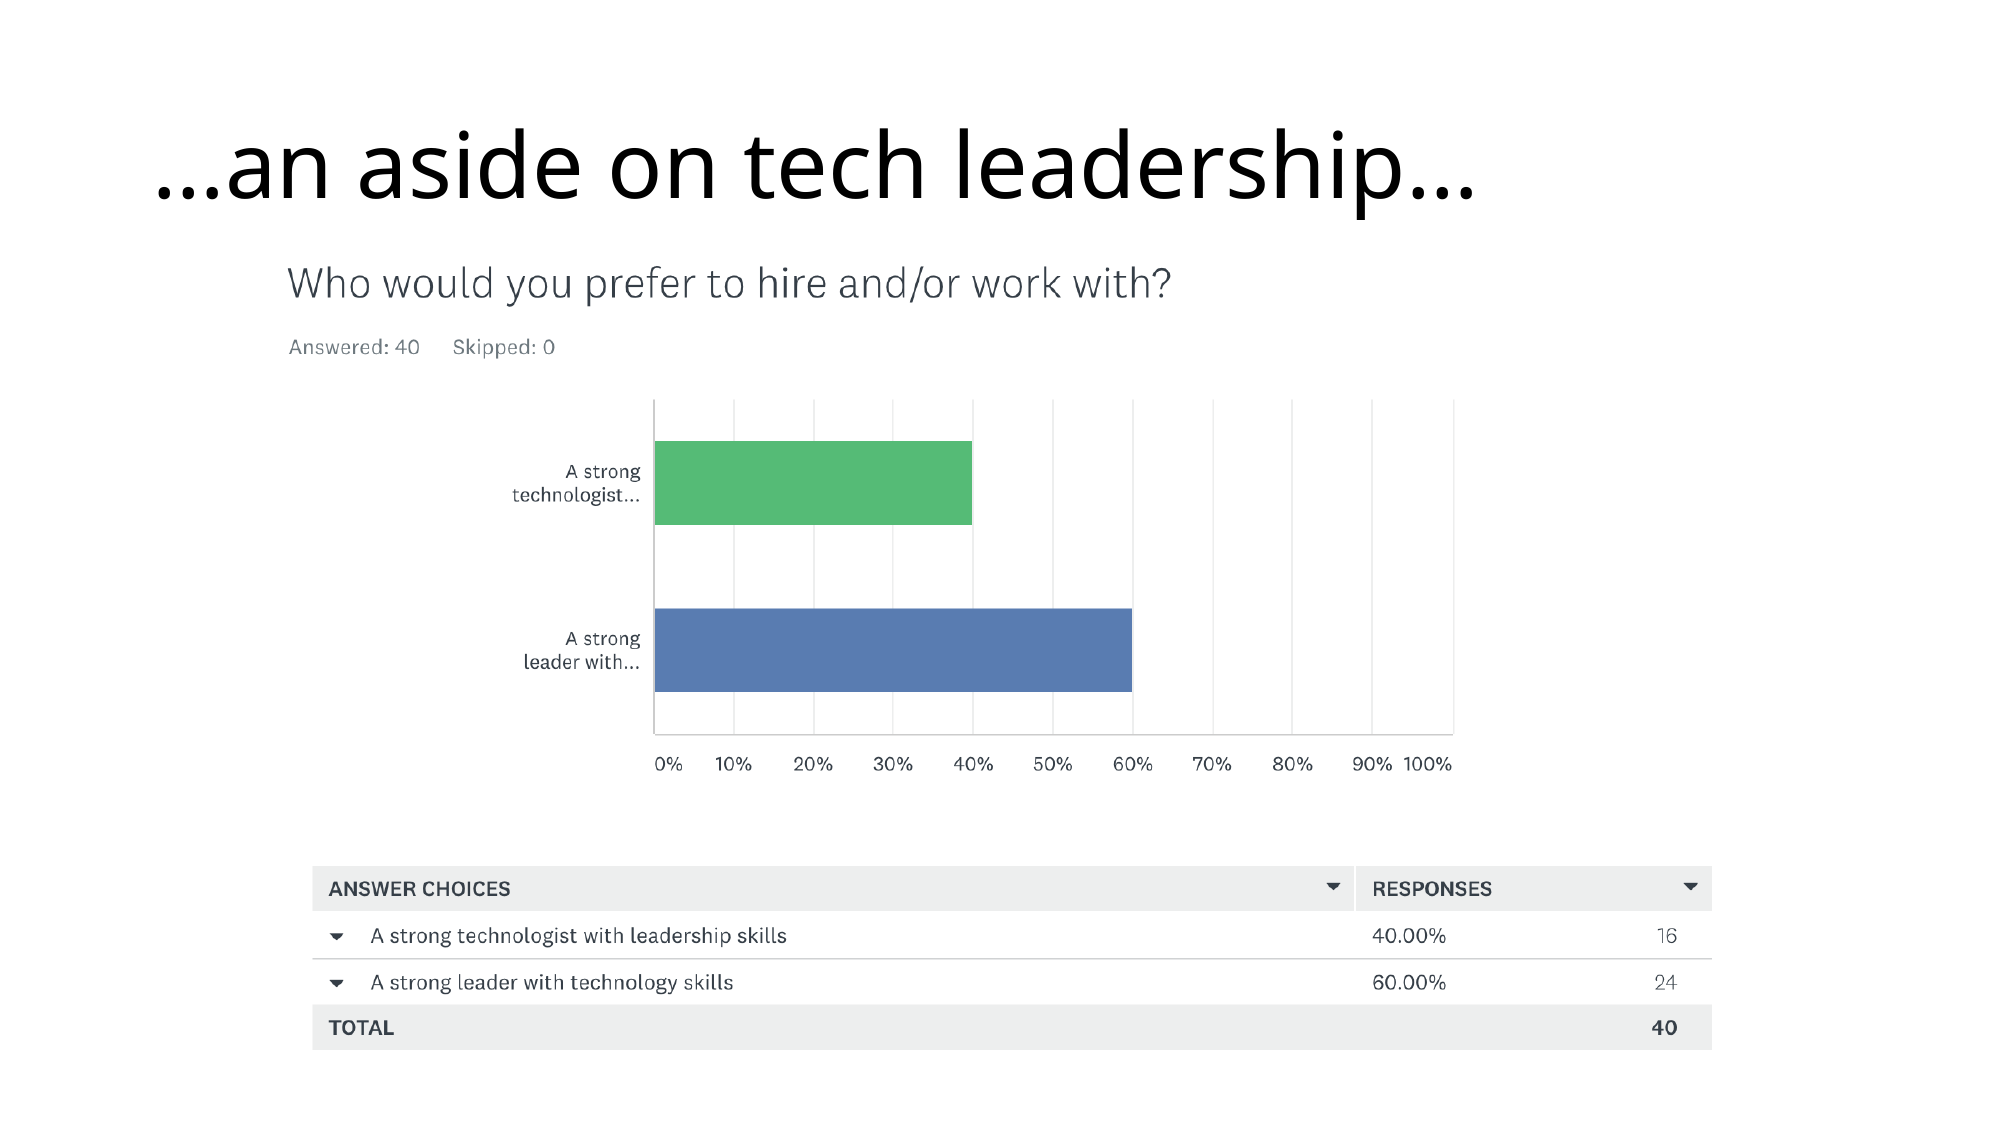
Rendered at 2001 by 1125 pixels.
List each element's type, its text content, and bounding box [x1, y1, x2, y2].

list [267, 252, 1733, 1066]
title …an aside on tech leadership… [137, 59, 1863, 278]
